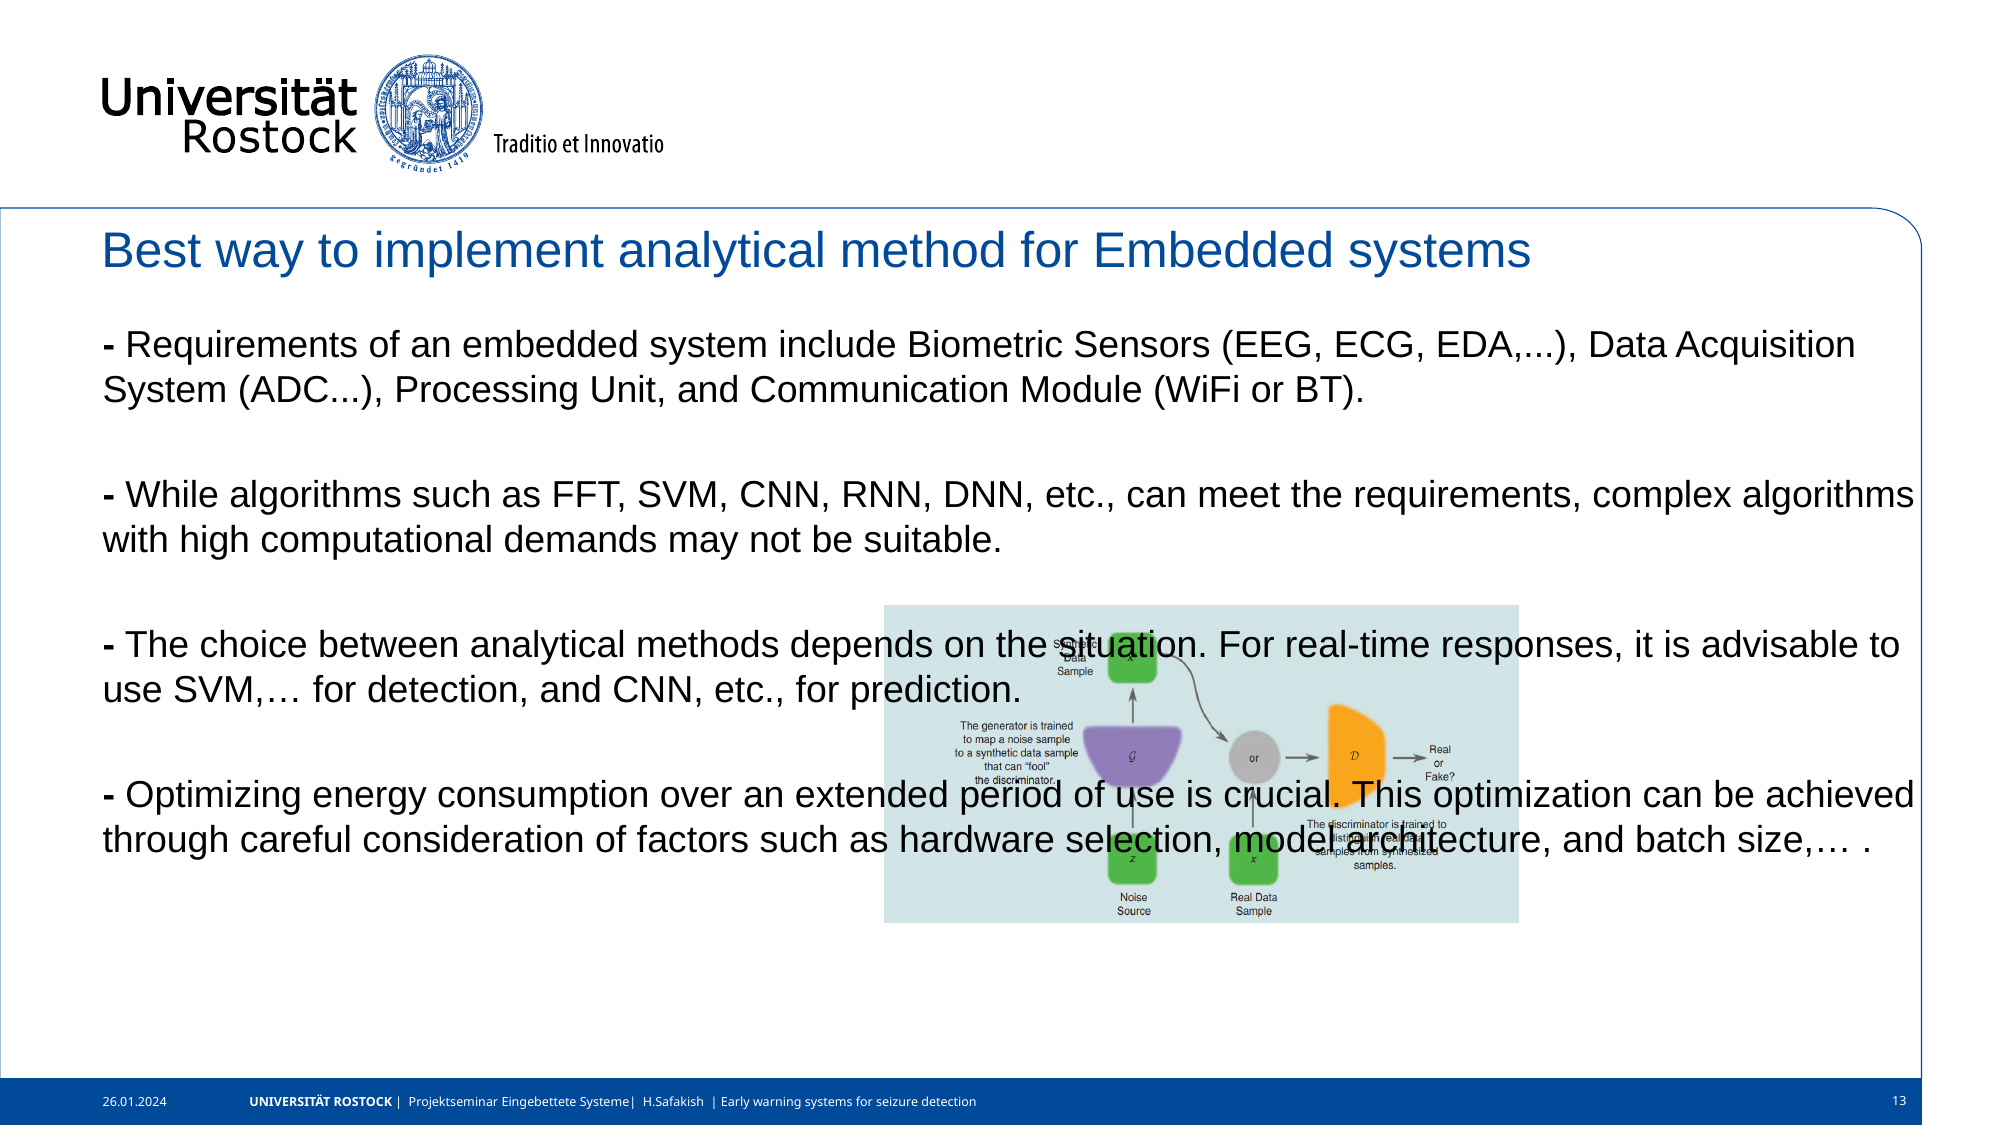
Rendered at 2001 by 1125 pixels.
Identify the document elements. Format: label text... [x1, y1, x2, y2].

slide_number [102, 1078, 249, 1125]
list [884, 605, 1519, 923]
list Best way to implement analytical method for Embedded systems [101, 217, 1596, 271]
slide_number 13 [1822, 1077, 1922, 1125]
footer UNIVERSITÄT ROSTOCK | Projektseminar Eingebettete Systeme| H.Safakish | Early warning systems for seizure detection [249, 1077, 1822, 1125]
list - Requirements of an embedded system include Biometric Sensors (EEG, ECG, EDA,...), Data Acquisition System (ADC...), Processing Unit, and Communication Module (WiFi or BT). - While algorithms such as FFT, SVM, CNN, RNN, DNN, etc., can meet the requirements, complex algorithms with high computational demands may not be suitable. - The choice between analytical methods depends on the situation. For real-time responses, it is advisable to use SVM,… for detection, and CNN, etc., for prediction. - Optimizing energy consumption over an extended period of use is crucial. This optimization can be achieved through careful consideration of factors such as hardware selection, model architecture, and batch size,… . [102, 320, 1922, 917]
